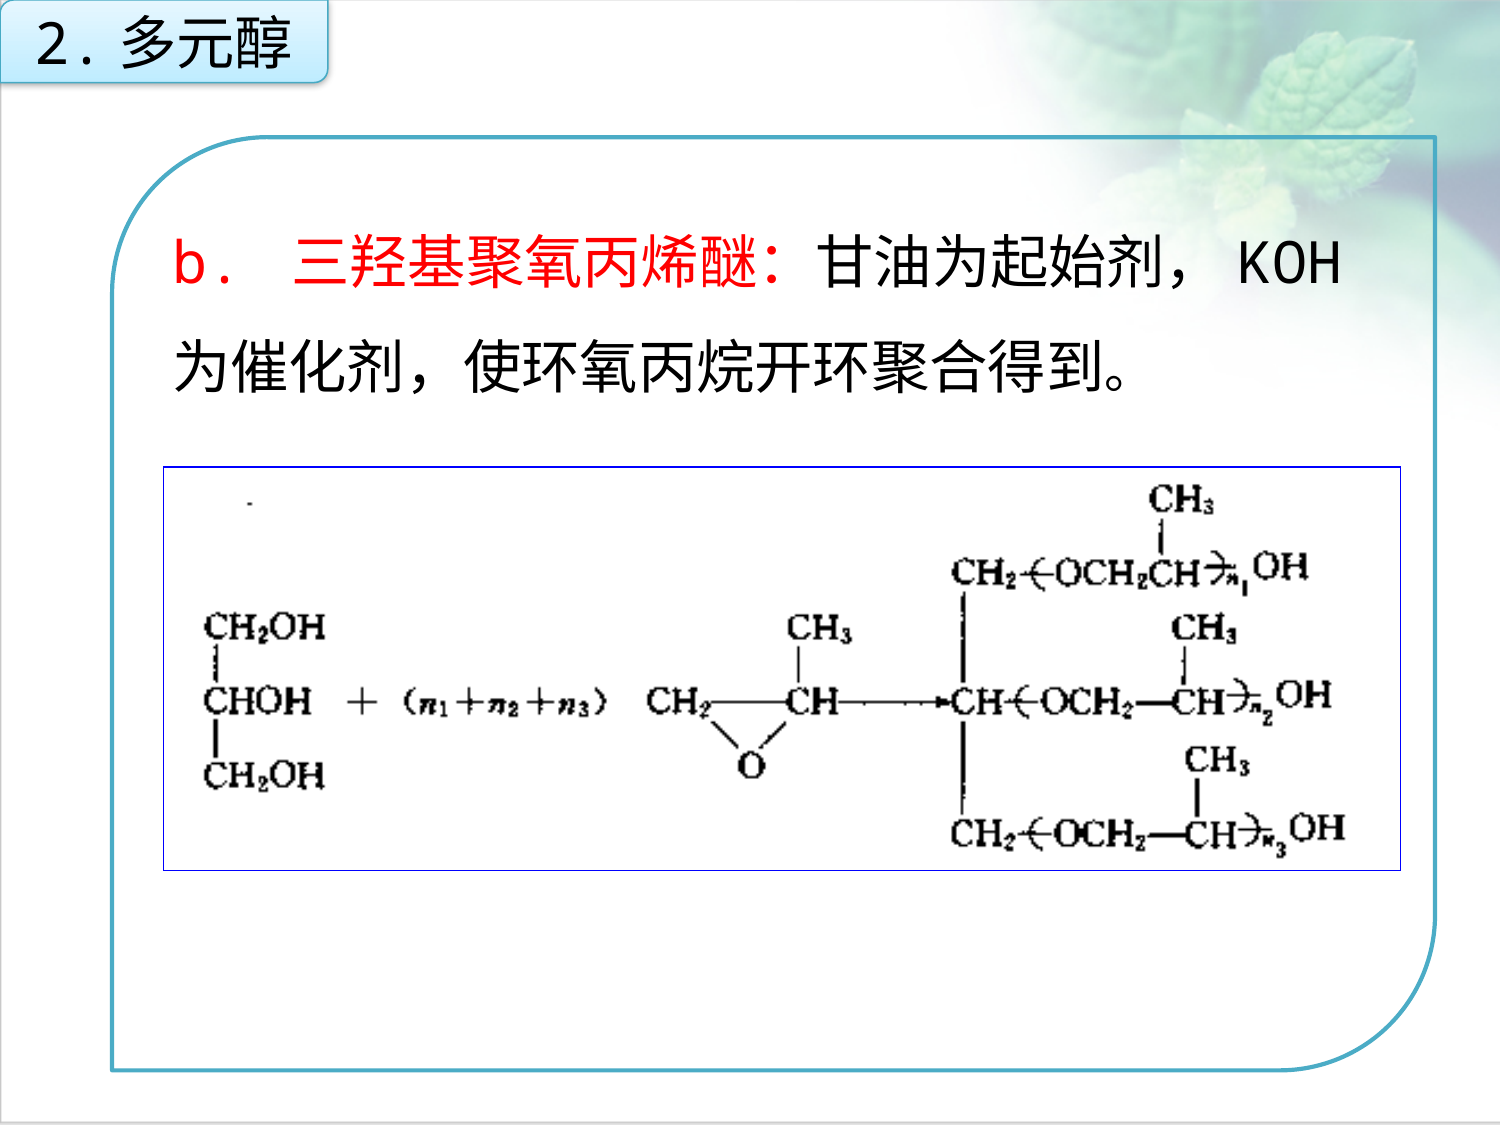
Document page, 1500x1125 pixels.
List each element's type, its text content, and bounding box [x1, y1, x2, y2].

text_box 2.多元醇 [0, 0, 329, 84]
picture [0, 0, 1500, 1125]
text_box b. 三羟基聚氧丙烯醚：甘油为起始剂，KOH为催化剂，使环氧丙烷开环聚合得到。 [109, 135, 1438, 1073]
